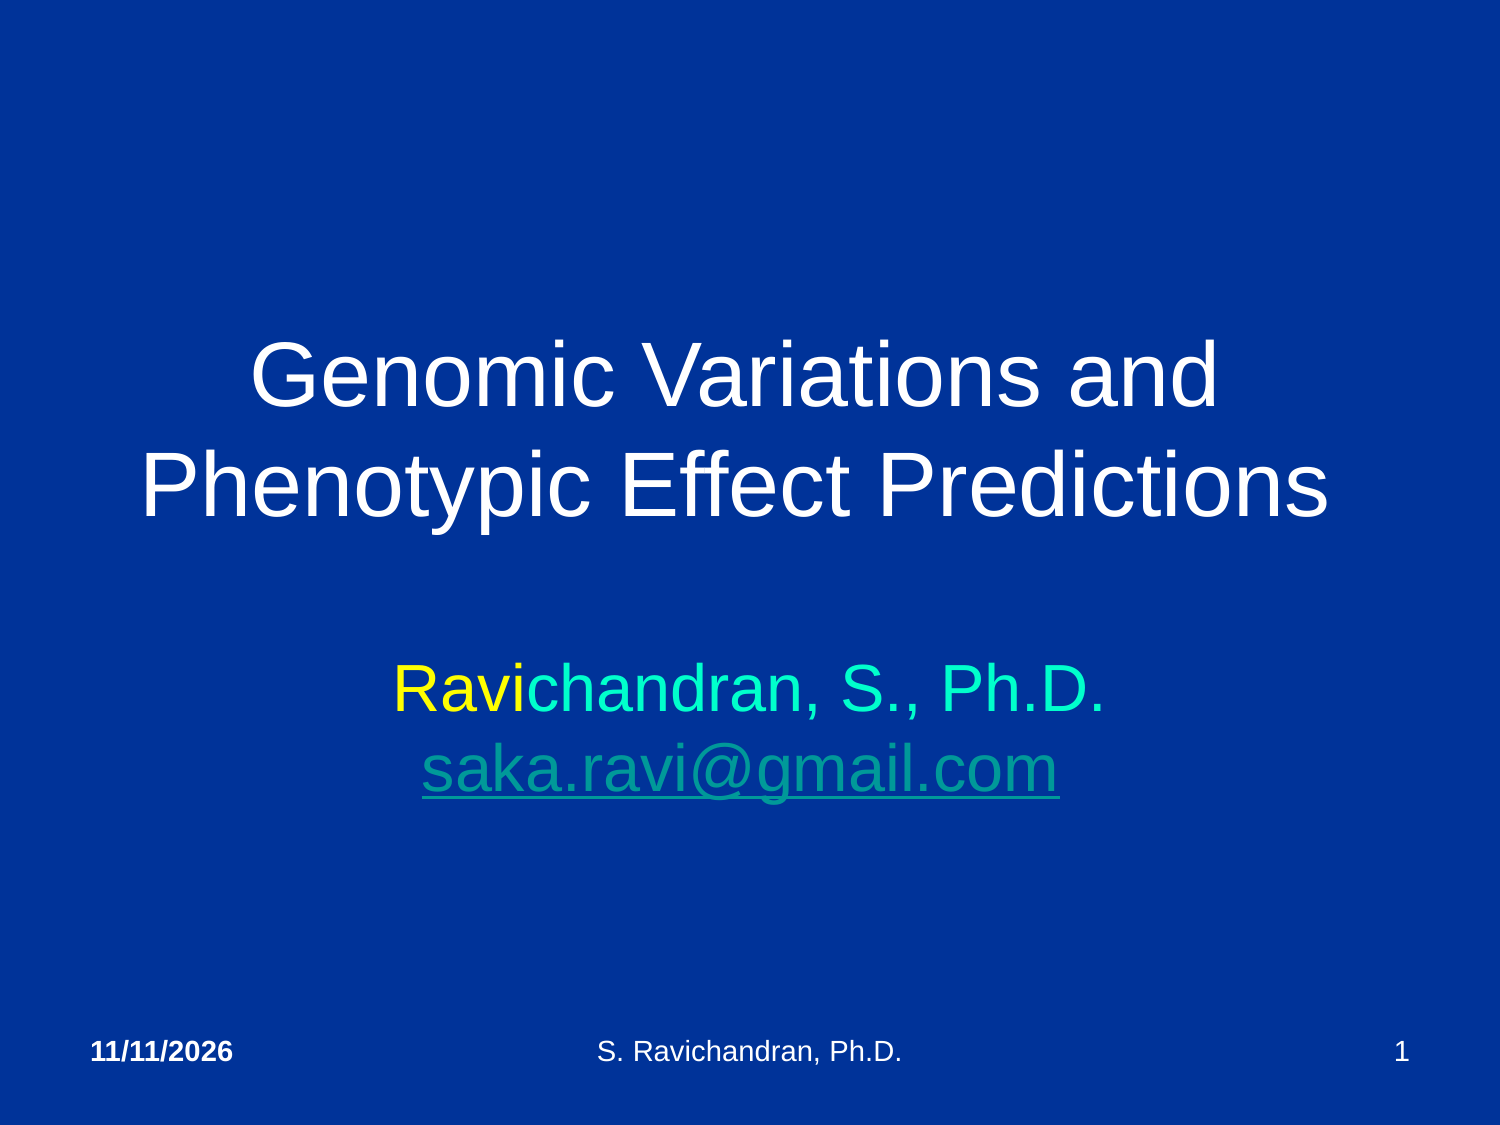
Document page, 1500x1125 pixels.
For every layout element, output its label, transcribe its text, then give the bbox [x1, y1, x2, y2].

footer S. Ravichandran, Ph.D. [512, 1024, 988, 1103]
title Genomic Variations and Phenotypic Effect Predictions [110, 303, 1387, 546]
subtitle Ravichandran, S., Ph.D. saka.ravi@gmail.com [224, 637, 1276, 926]
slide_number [74, 1024, 426, 1103]
slide_number 1 [1074, 1024, 1426, 1103]
